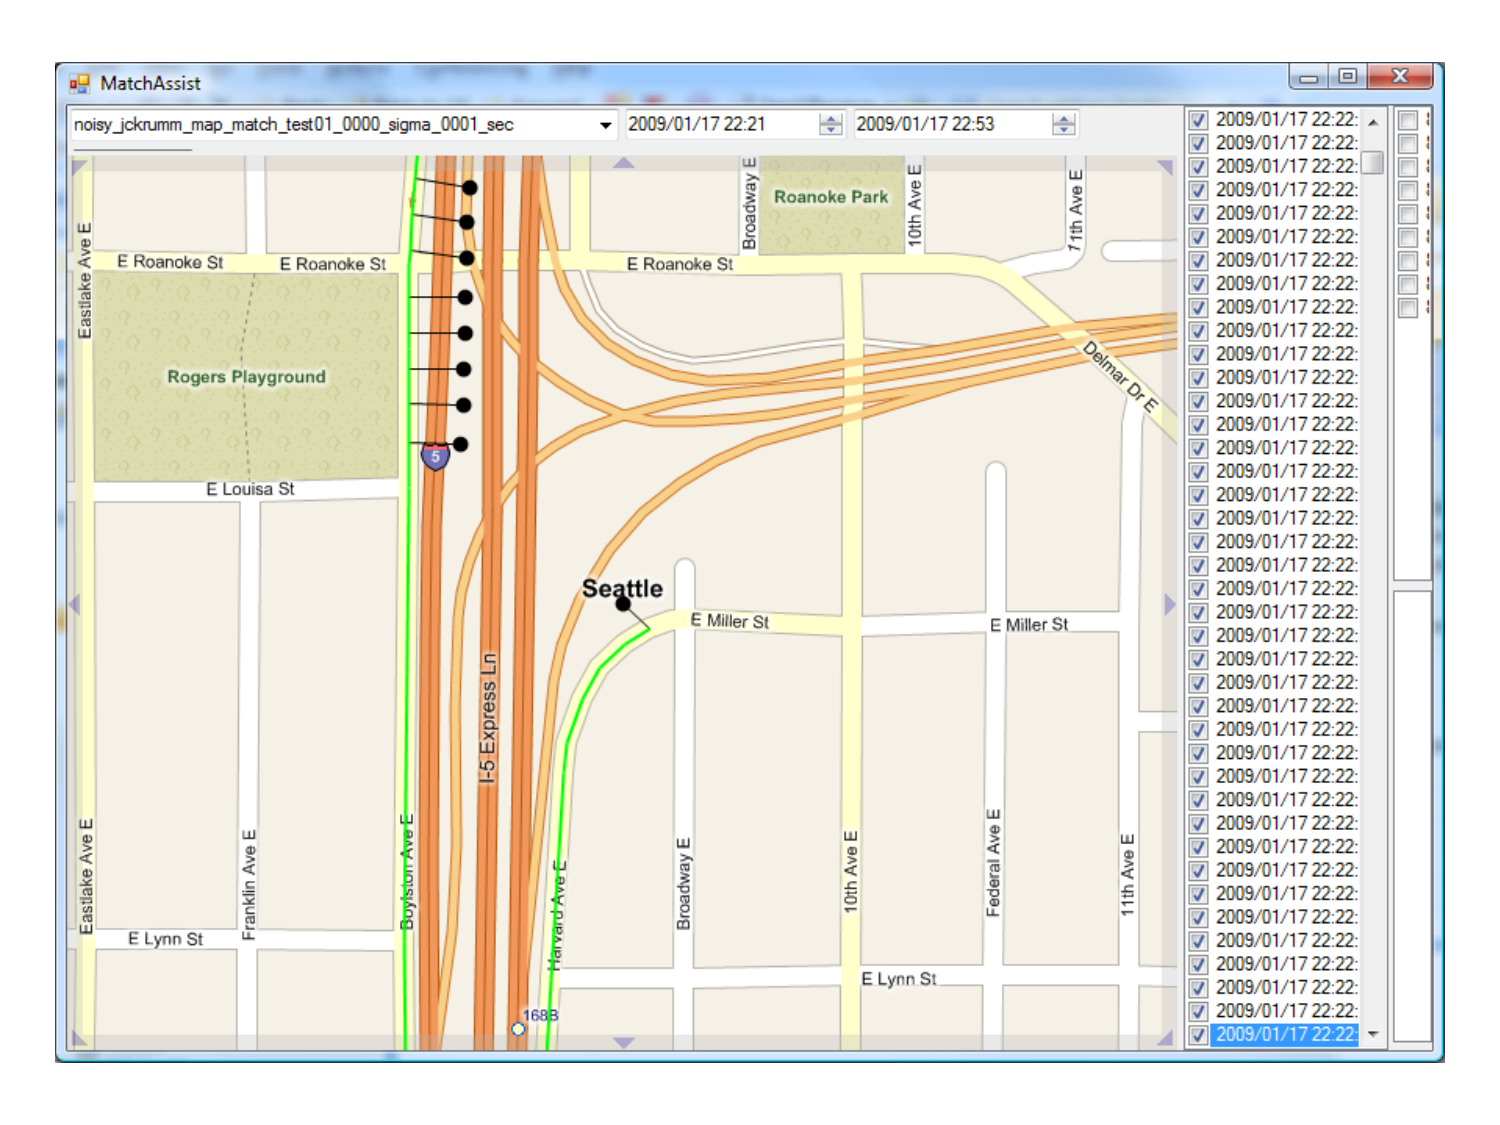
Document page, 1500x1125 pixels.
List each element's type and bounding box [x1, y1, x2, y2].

picture [55, 62, 1445, 1063]
